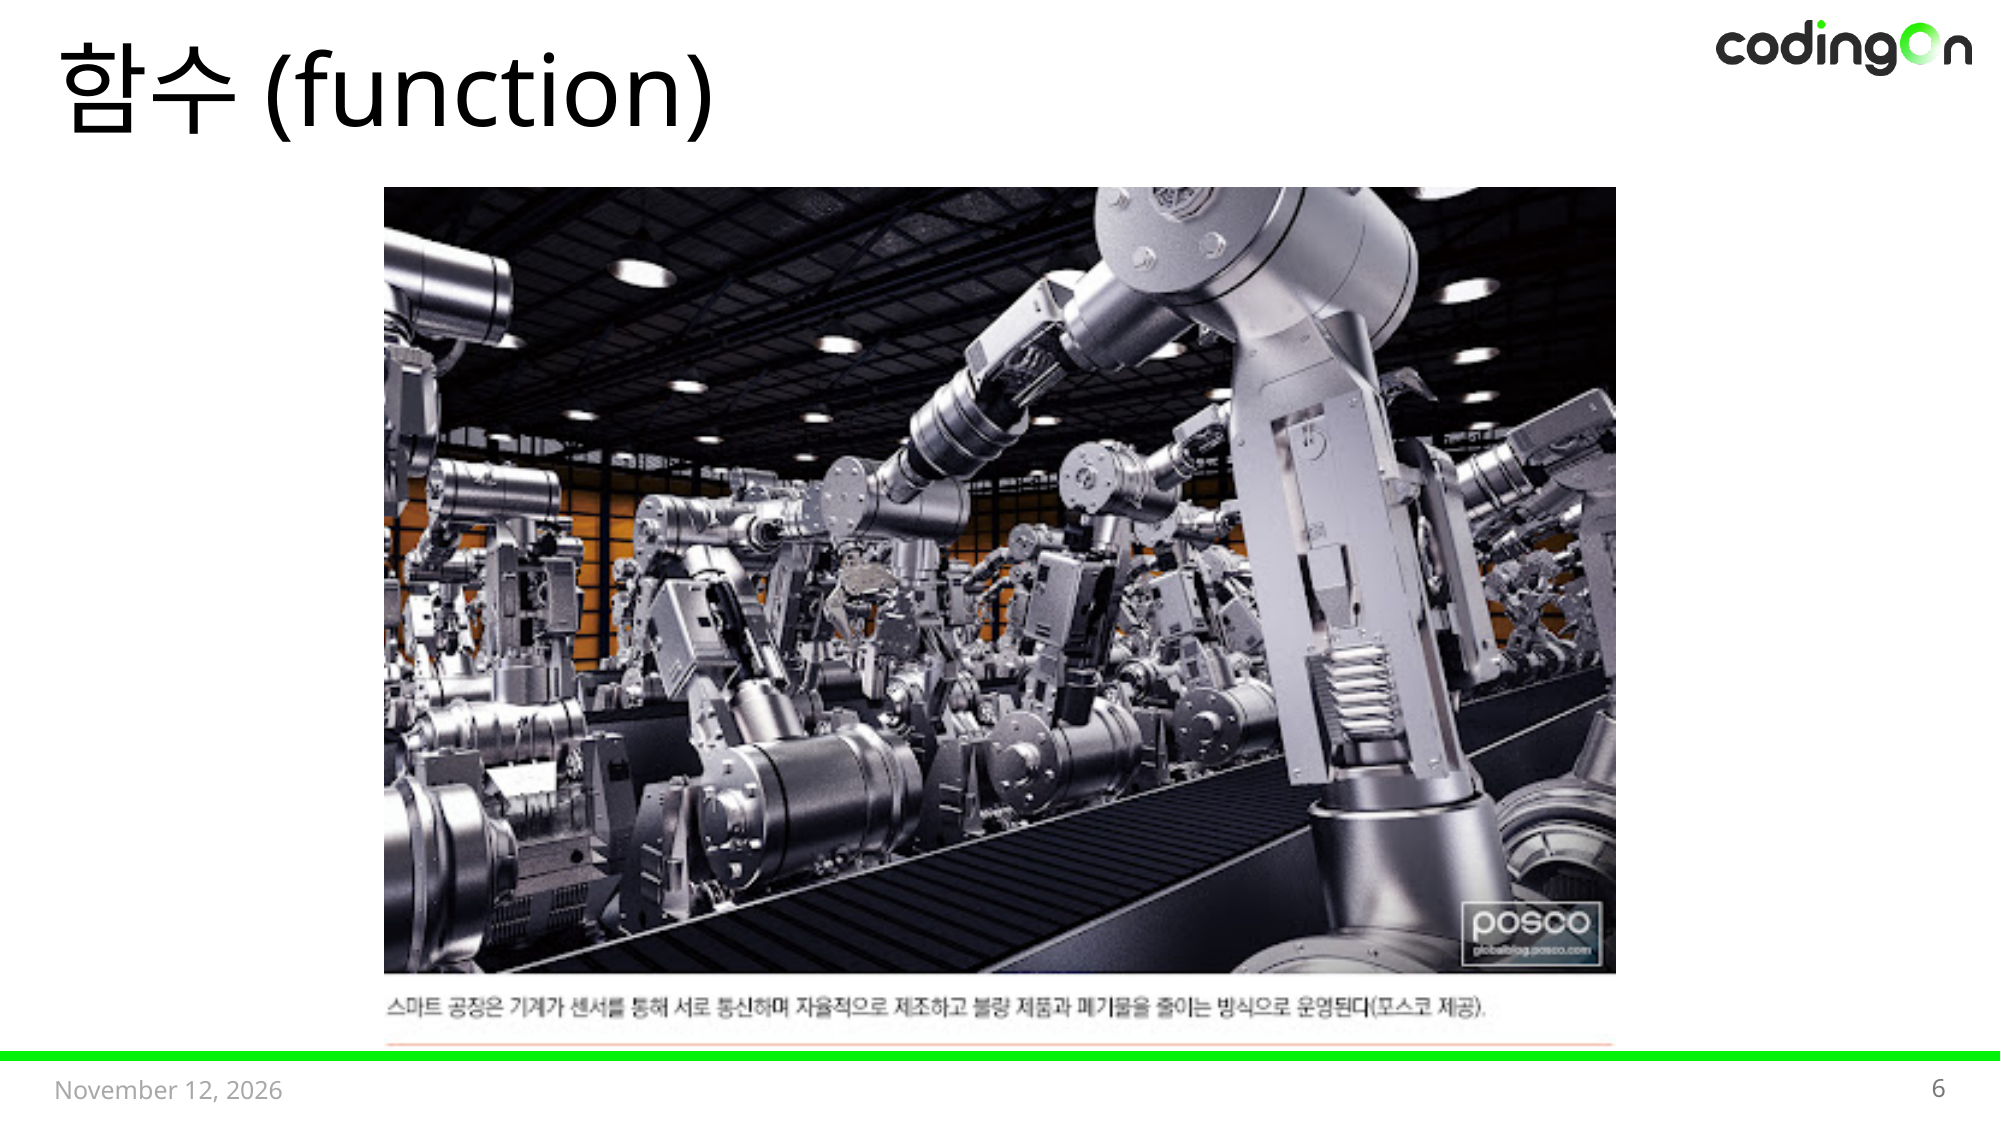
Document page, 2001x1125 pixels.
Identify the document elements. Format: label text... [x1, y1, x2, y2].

title 함수(function) [41, 0, 1767, 188]
slide_number 6 [1510, 1059, 1961, 1120]
slide_number 2025년 11월 [39, 1061, 490, 1122]
picture [384, 187, 1616, 1049]
picture [1767, 20, 1972, 76]
